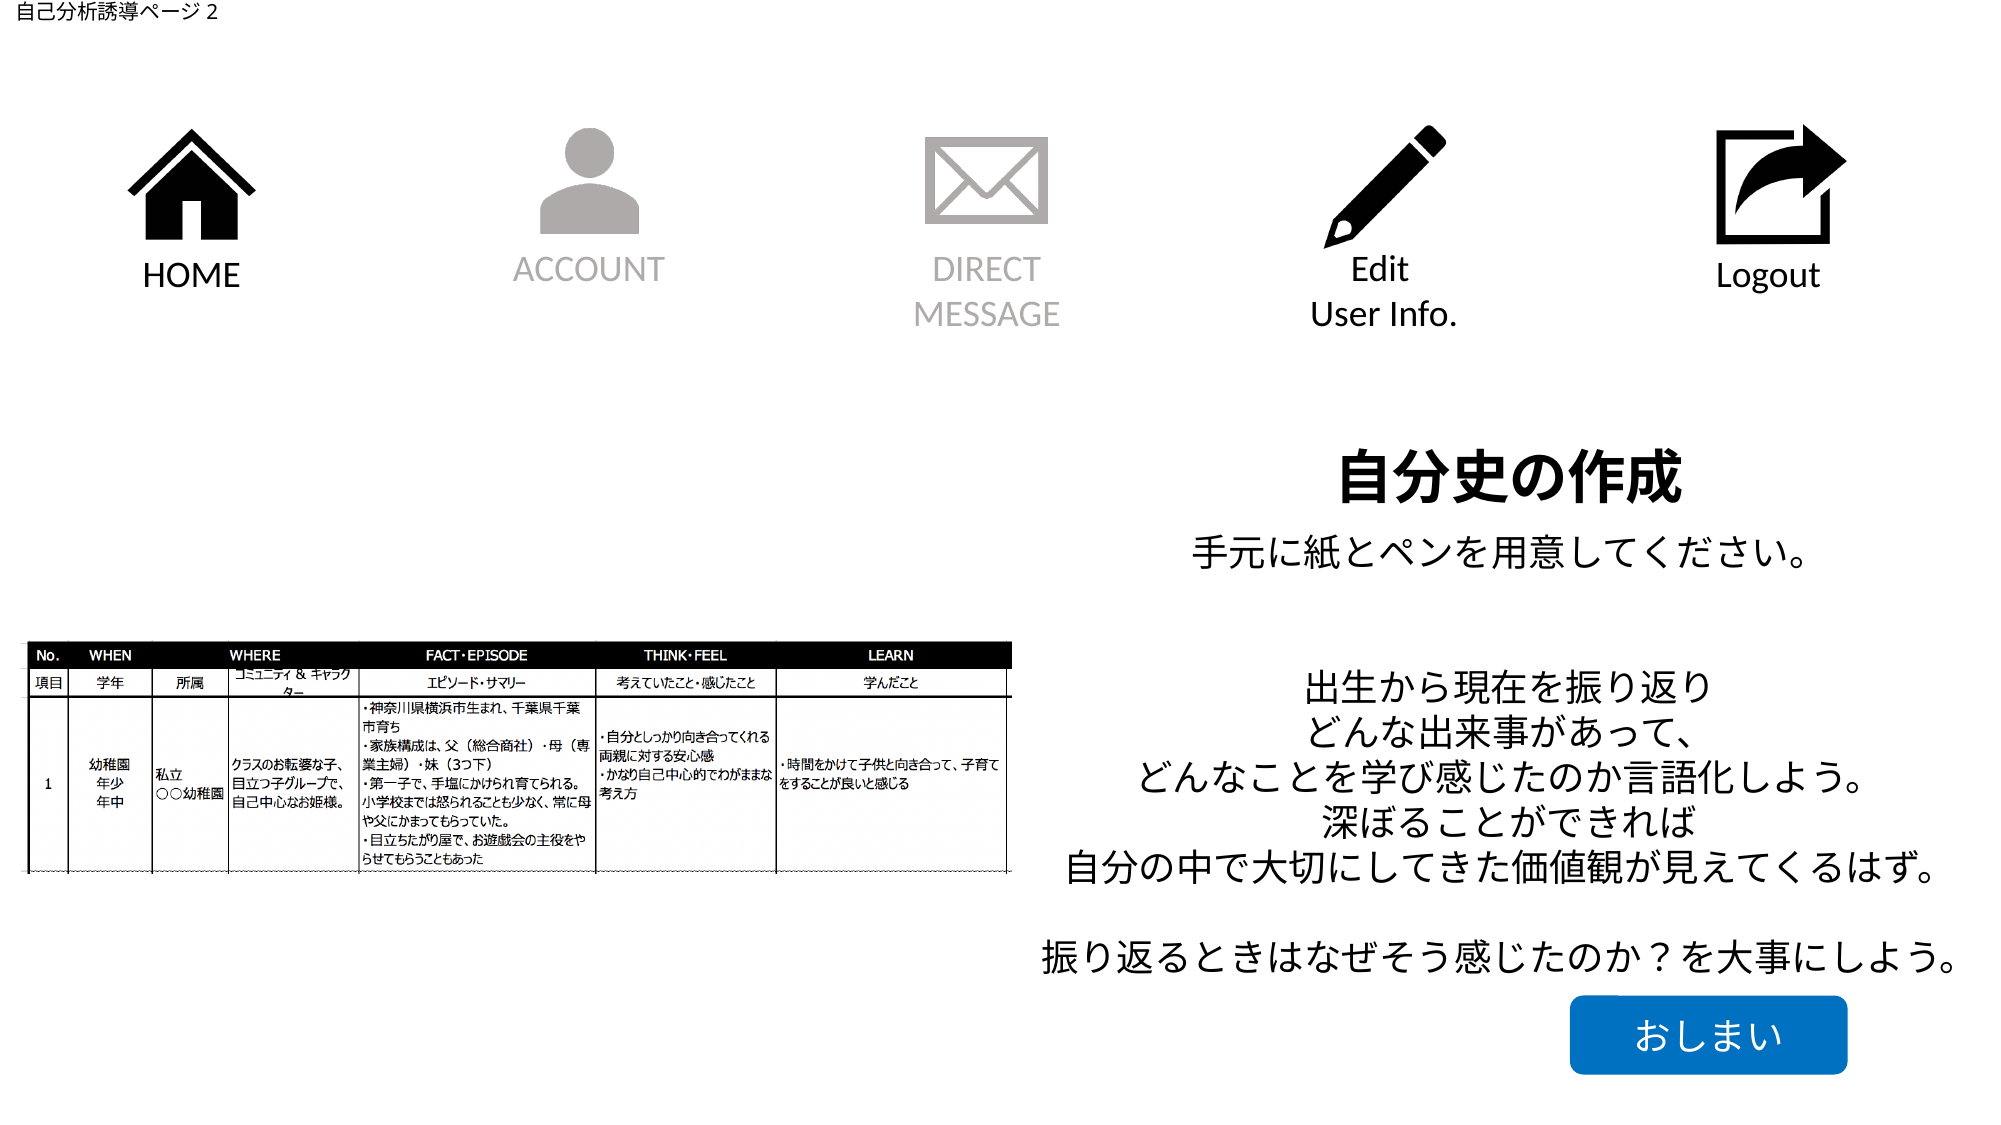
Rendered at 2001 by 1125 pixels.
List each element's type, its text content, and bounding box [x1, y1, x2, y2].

text_box 自分史の作成 [1319, 432, 1699, 518]
text_box 手元に紙とペンを用意してください。 出生から現在を振り返り どんな出来事があって、 どんなことを学び感じたのか言語化しよう。 深ぼることができれば 自分の中で大切にしてきた価値観が見えてくるはず。 振り返るときはなぜそう感じたのか？を大事にしよう。 [1018, 522, 2000, 987]
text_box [98, 106, 1902, 344]
picture [21, 640, 1012, 874]
text_box おしまい [1568, 994, 1849, 1076]
title 自己分析誘導ページ2 [0, 0, 275, 26]
